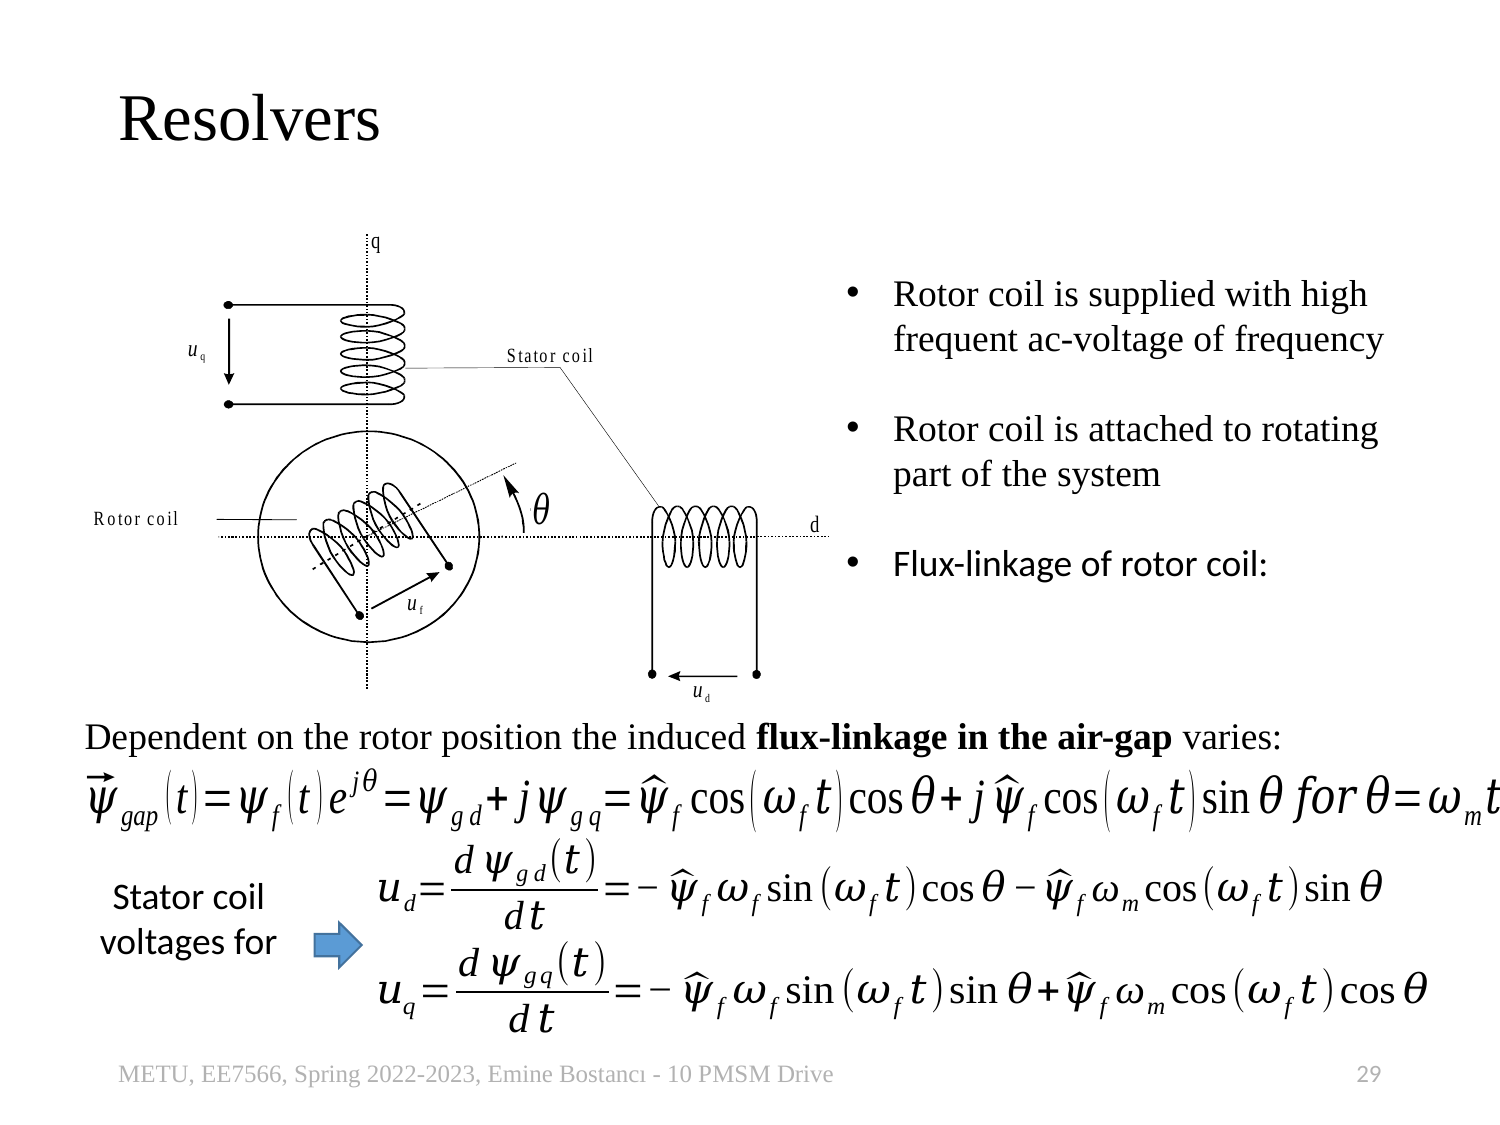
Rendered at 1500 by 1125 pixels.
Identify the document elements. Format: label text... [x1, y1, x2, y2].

title Resolvers [103, 59, 1397, 178]
slide_number 29 [1322, 1042, 1397, 1103]
footer METU, EE7566, Spring 2022-2023, Emine Bostancı - 10 PMSM Drive [103, 1042, 1307, 1103]
text_box [313, 920, 364, 970]
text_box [91, 232, 832, 705]
